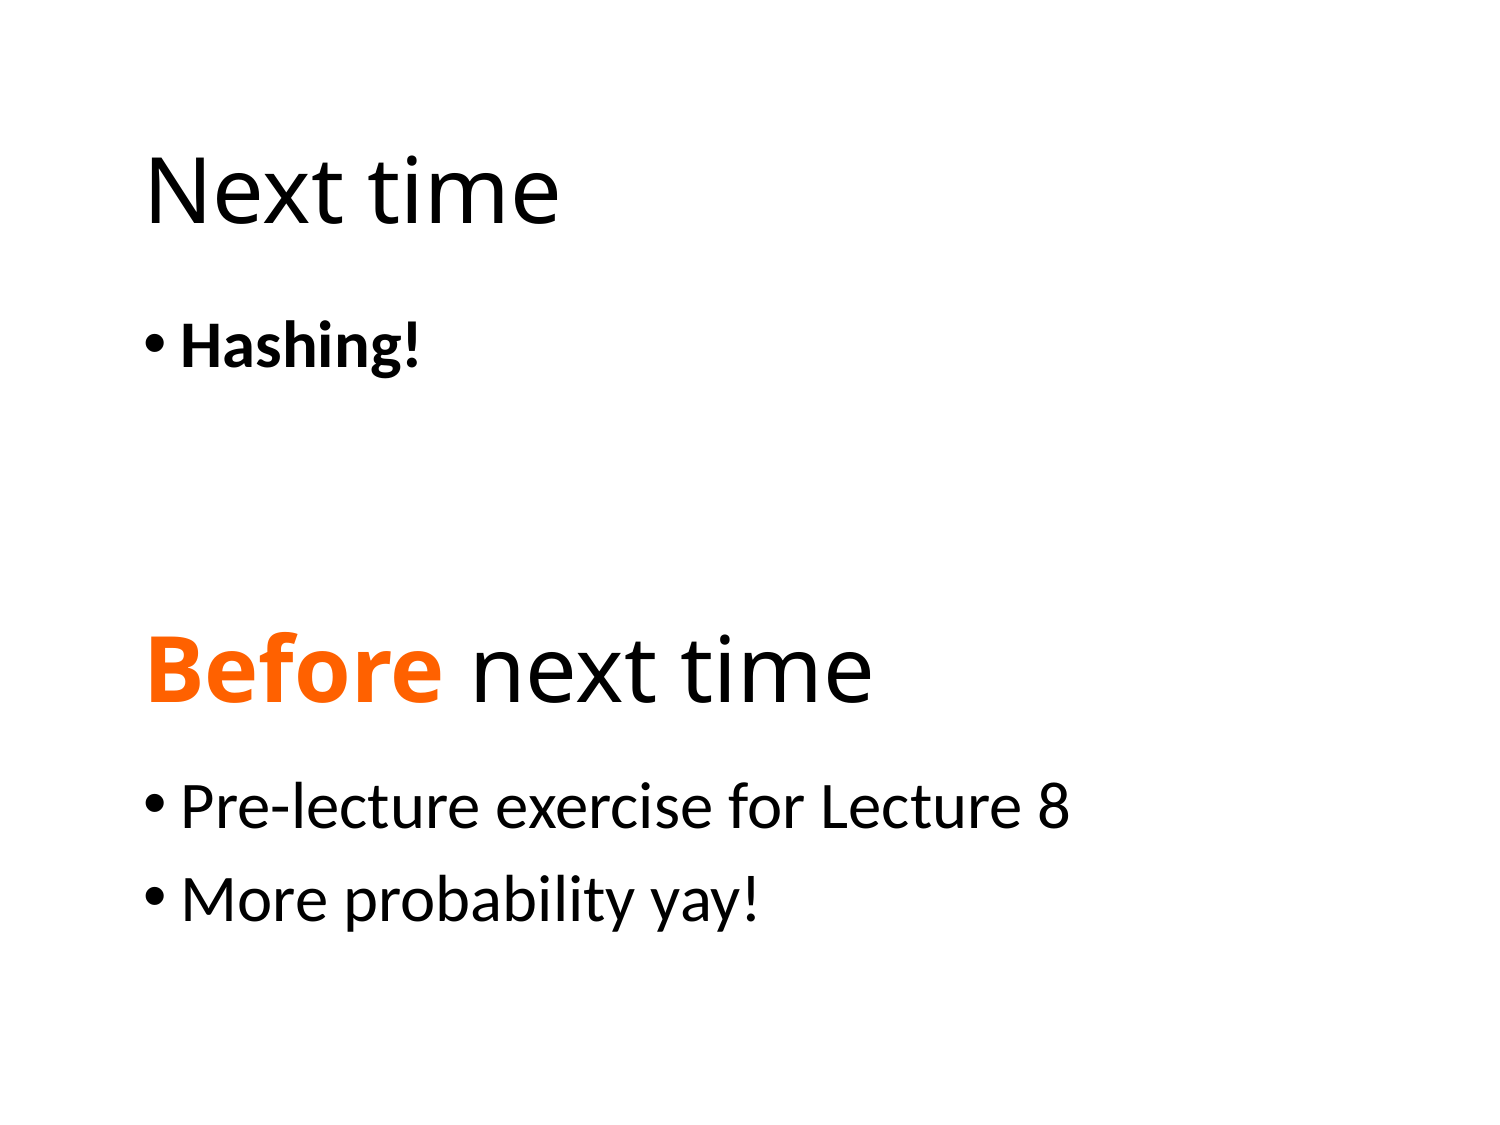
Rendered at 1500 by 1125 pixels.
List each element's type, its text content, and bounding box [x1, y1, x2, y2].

text_box Next time [128, 84, 1422, 302]
text_box Hashing! [128, 302, 1422, 517]
text_box Pre-lecture exercise for Lecture 8 More probability yay! [128, 763, 1422, 978]
text_box Before next time [128, 563, 1422, 763]
